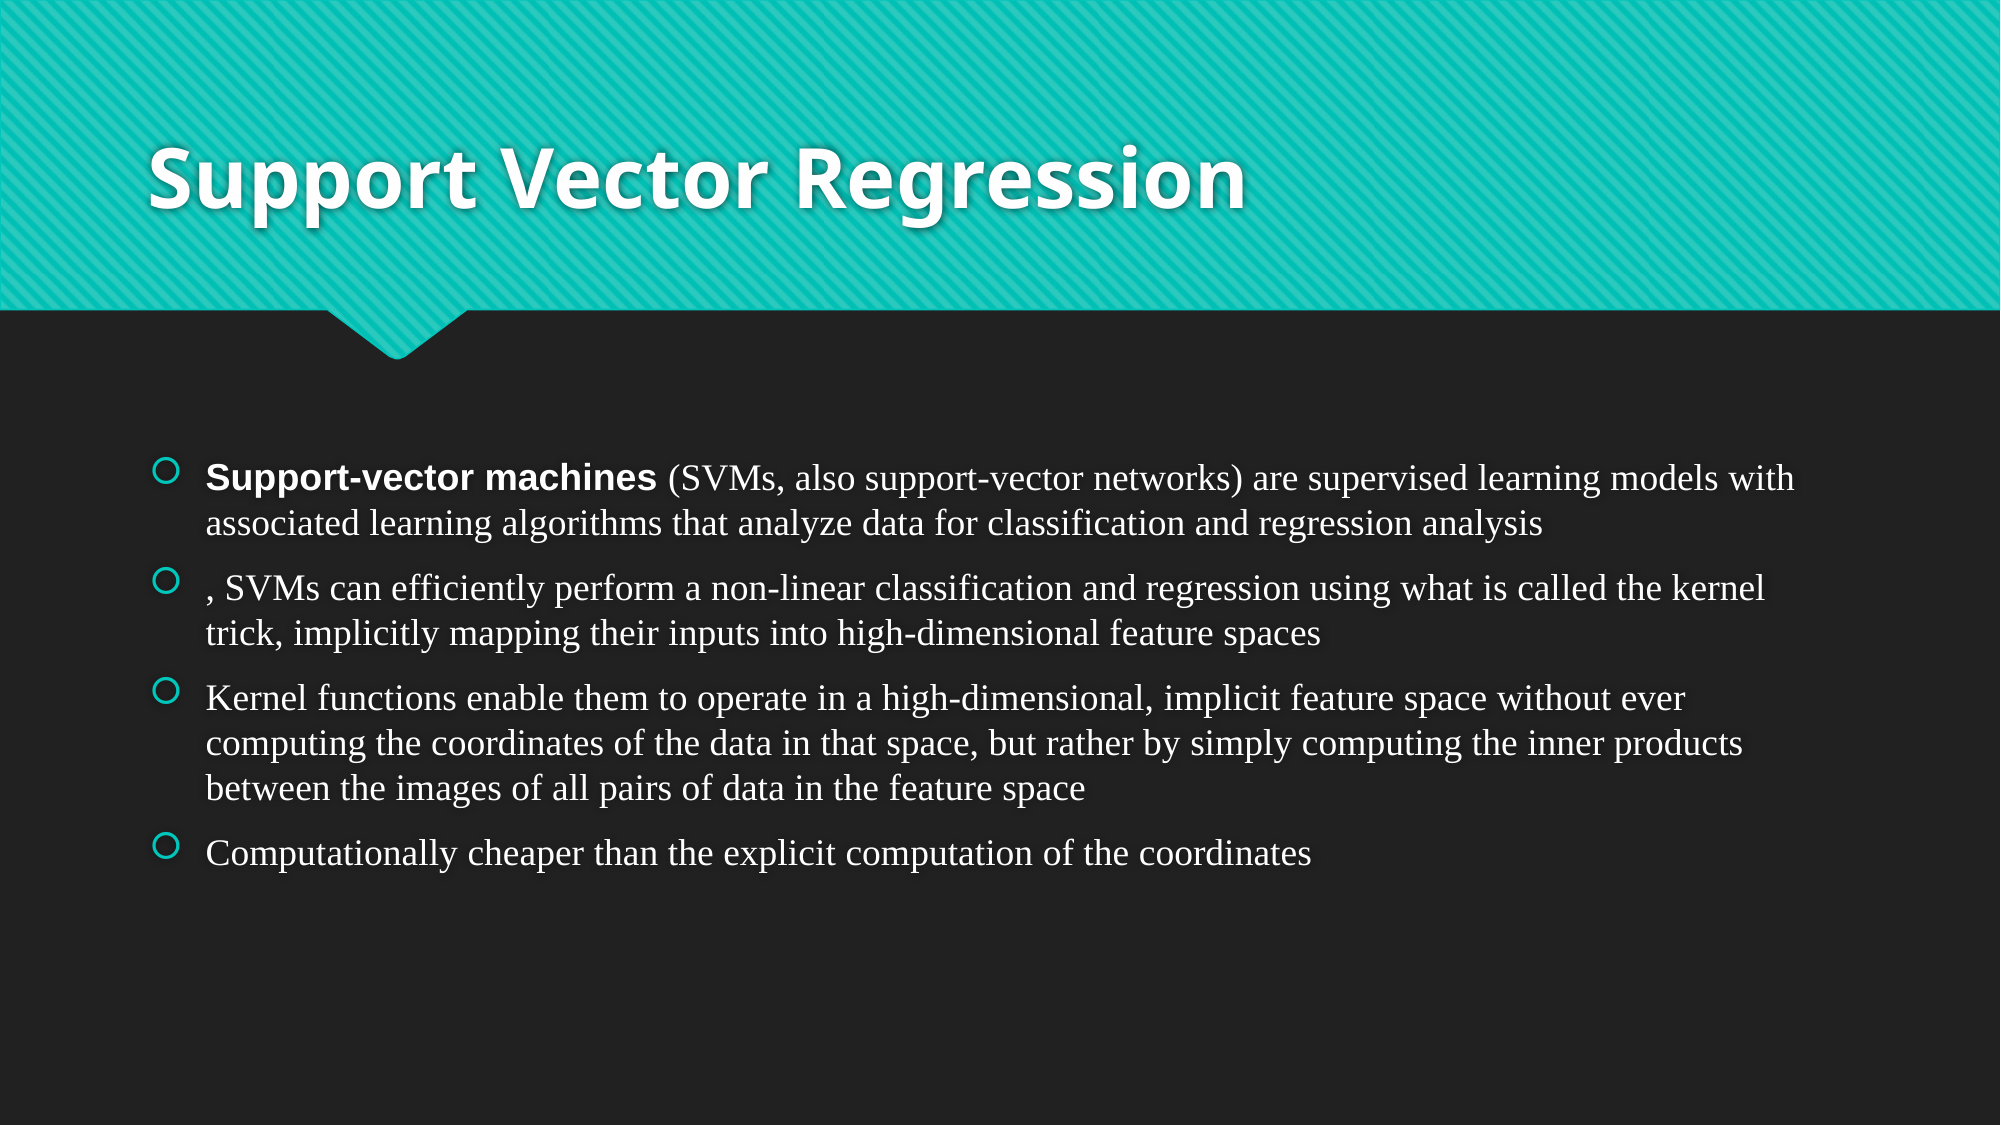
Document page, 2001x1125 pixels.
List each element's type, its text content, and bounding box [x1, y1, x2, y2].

title Support Vector Regression [132, 73, 1868, 233]
list Support-vector machines (SVMs, also support-vector networks) are supervised learning models with associated learning algorithms that analyze data for classification and regression analysis , SVMs can efficiently perform a non-linear classification and regression using what is called the kernel trick, implicitly mapping their inputs into high-dimensional feature spaces Kernel functions enable them to operate in a high-dimensional, implicit feature space without ever computing the coordinates of the data in that space, but rather by simply computing the inner products between the images of all pairs of data in the feature space Computationally cheaper than the explicit computation of the coordinates [134, 364, 1866, 962]
